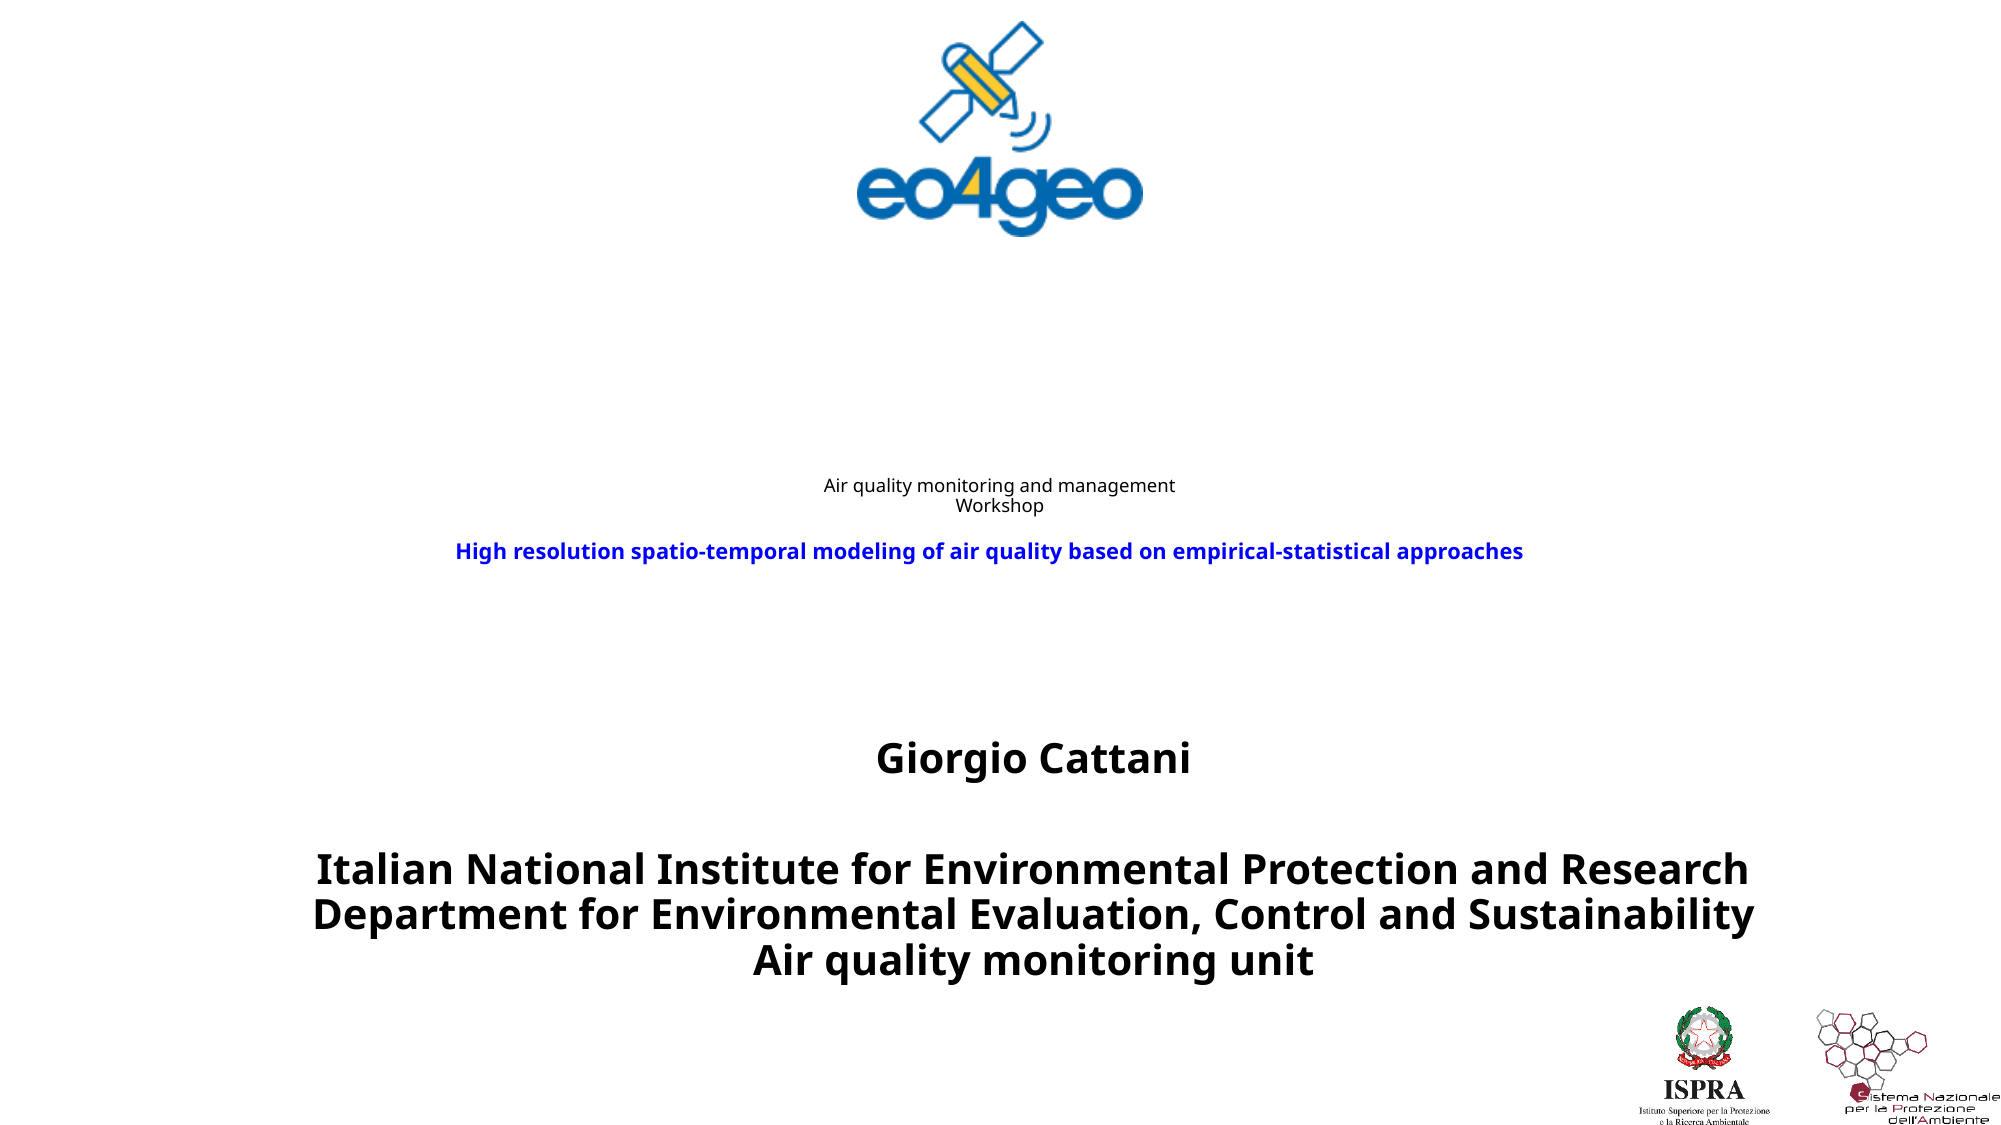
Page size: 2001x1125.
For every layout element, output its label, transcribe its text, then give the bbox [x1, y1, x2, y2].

title Air quality monitoring and management Workshop High resolution spatio-temporal modeling of air quality based on empirical-statistical approaches [249, 179, 1750, 572]
picture [1639, 1006, 2000, 1125]
subtitle Giorgio Cattani Italian National Institute for Environmental Protection and Research Department for Environmental Evaluation, Control and Sustainability Air quality monitoring unit [283, 730, 1784, 1002]
picture [857, 21, 1143, 237]
